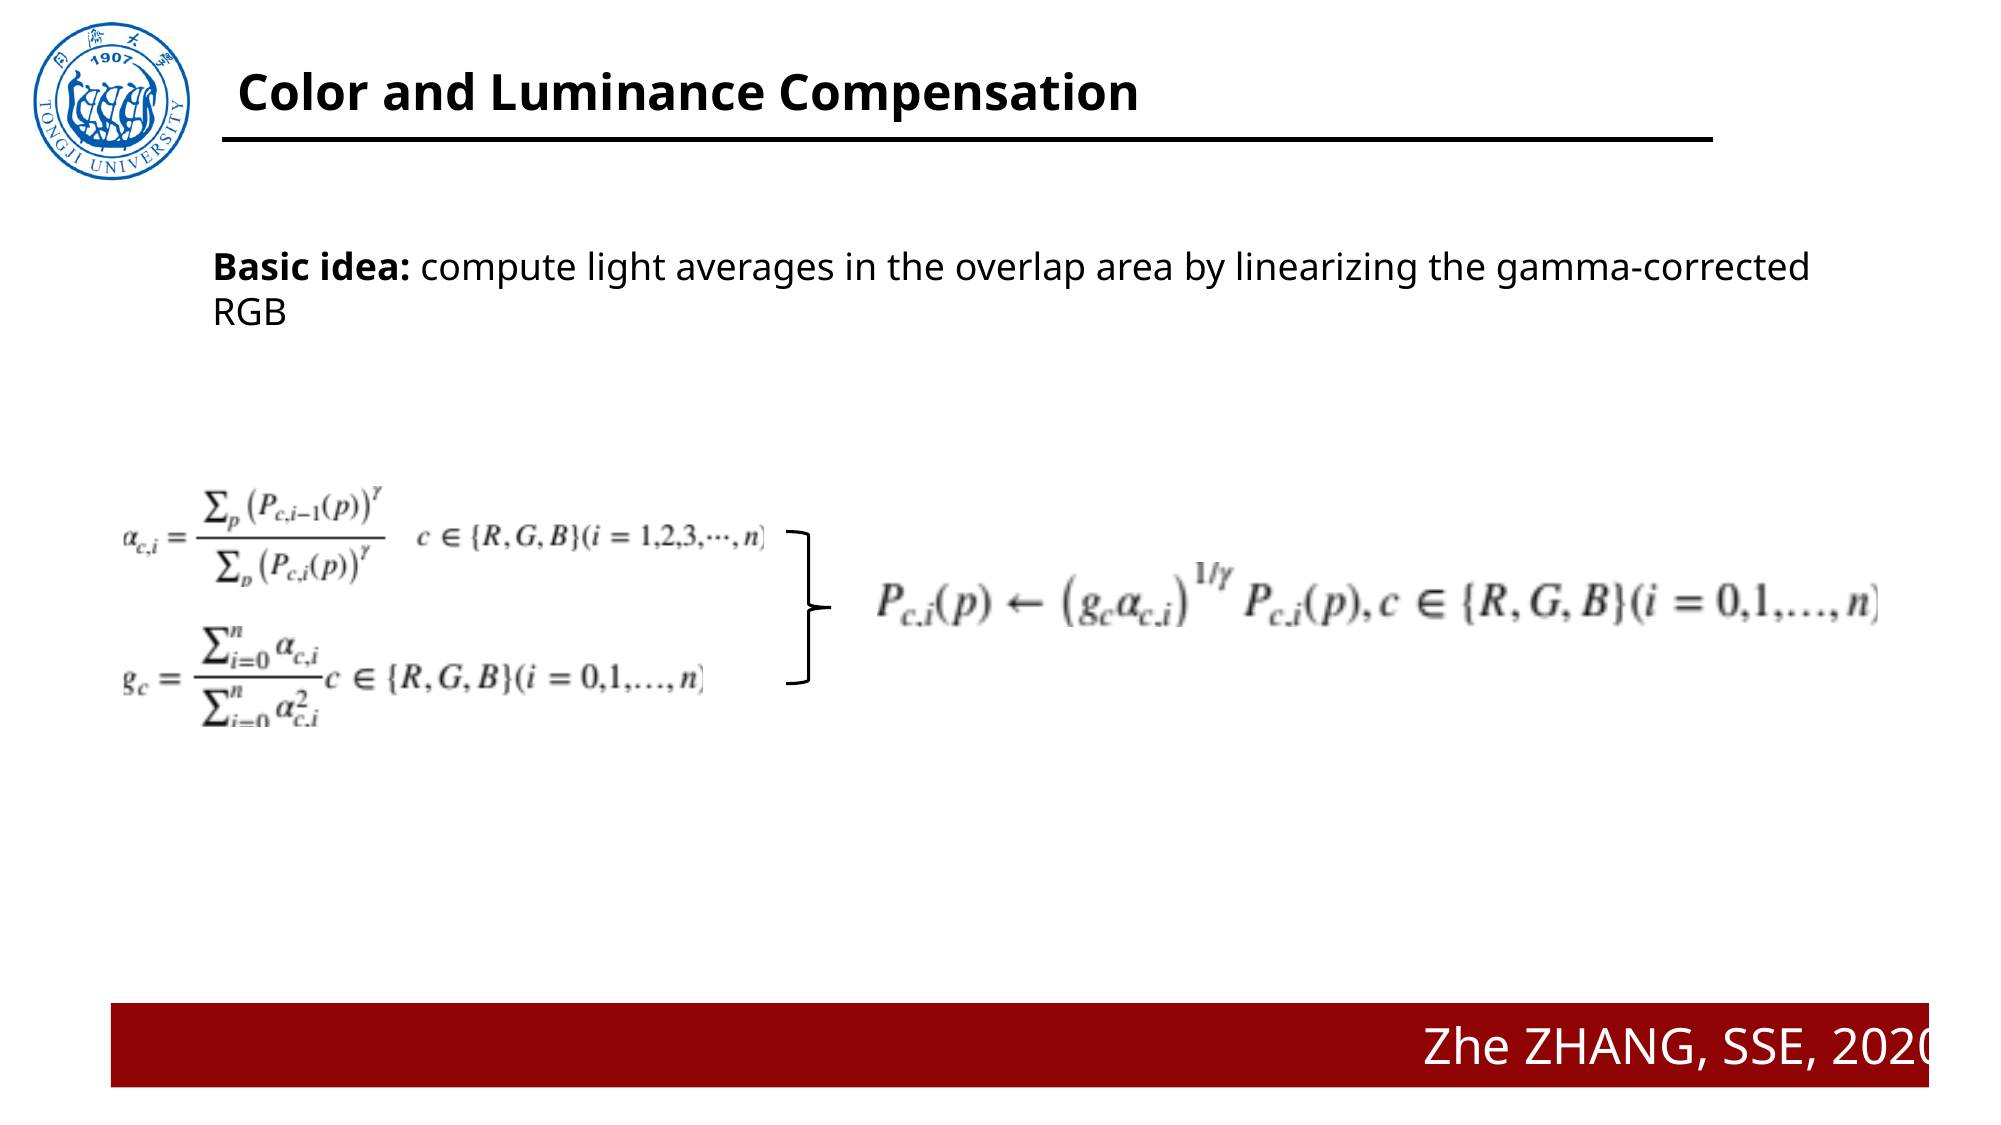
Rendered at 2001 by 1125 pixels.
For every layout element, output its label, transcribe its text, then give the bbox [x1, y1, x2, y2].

text_box Basic idea: compute light averages in the overlap area by linearizing the gamma-corrected RGB [197, 235, 1857, 341]
text_box [786, 531, 832, 685]
picture [123, 486, 764, 587]
picture [32, 22, 190, 181]
title Color and Luminance Compensation [222, 22, 1159, 167]
picture [123, 626, 703, 727]
picture [876, 562, 1878, 627]
text_box Zhe ZHANG, SSE, 2020 [1408, 1014, 2000, 1123]
